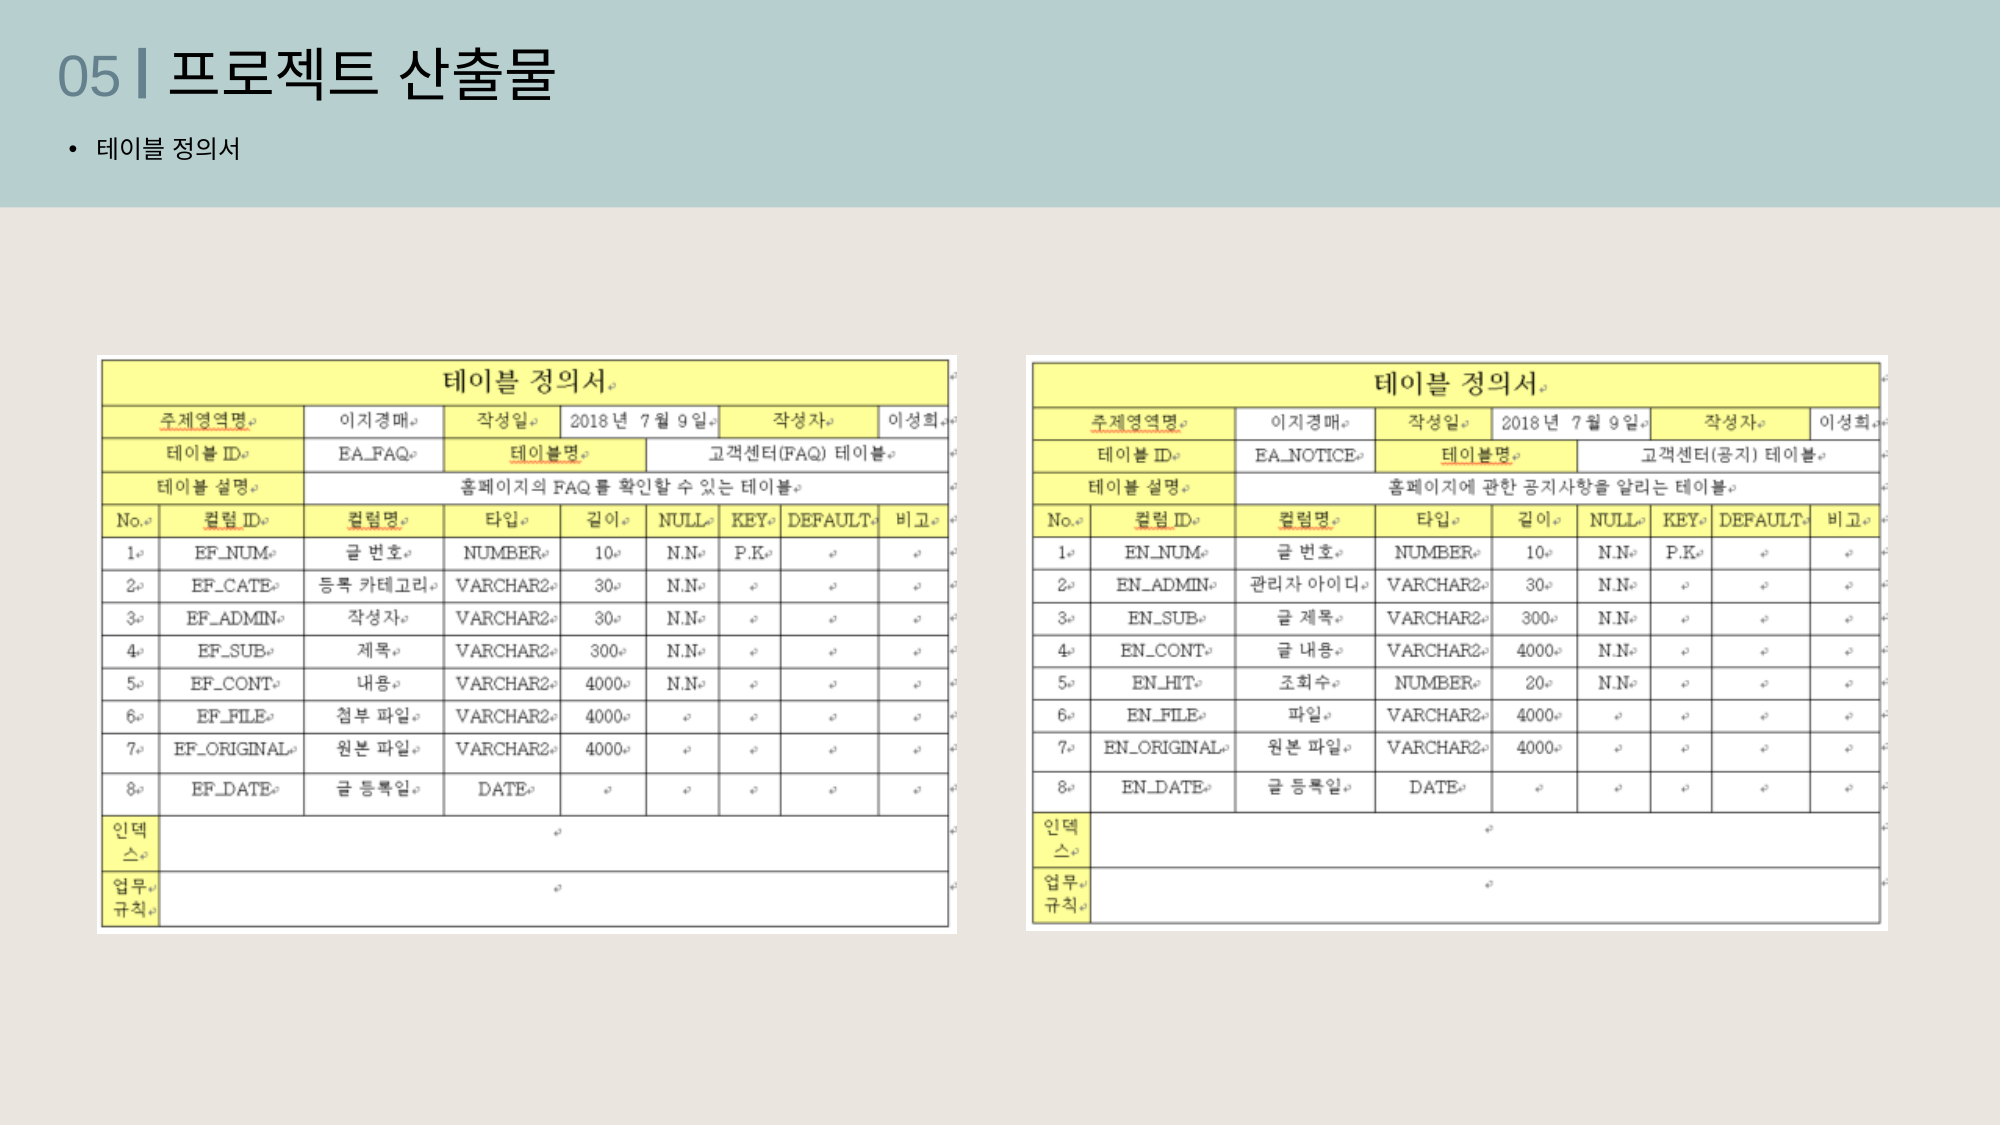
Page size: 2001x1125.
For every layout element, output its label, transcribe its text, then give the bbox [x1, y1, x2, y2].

picture [96, 355, 957, 934]
picture [1026, 355, 1888, 931]
text_box 05 [41, 30, 152, 116]
text_box [0, 0, 2000, 208]
text_box [138, 47, 146, 99]
text_box 테이블 정의서 [53, 126, 347, 172]
text_box 프로젝트 산출물 [152, 30, 776, 116]
